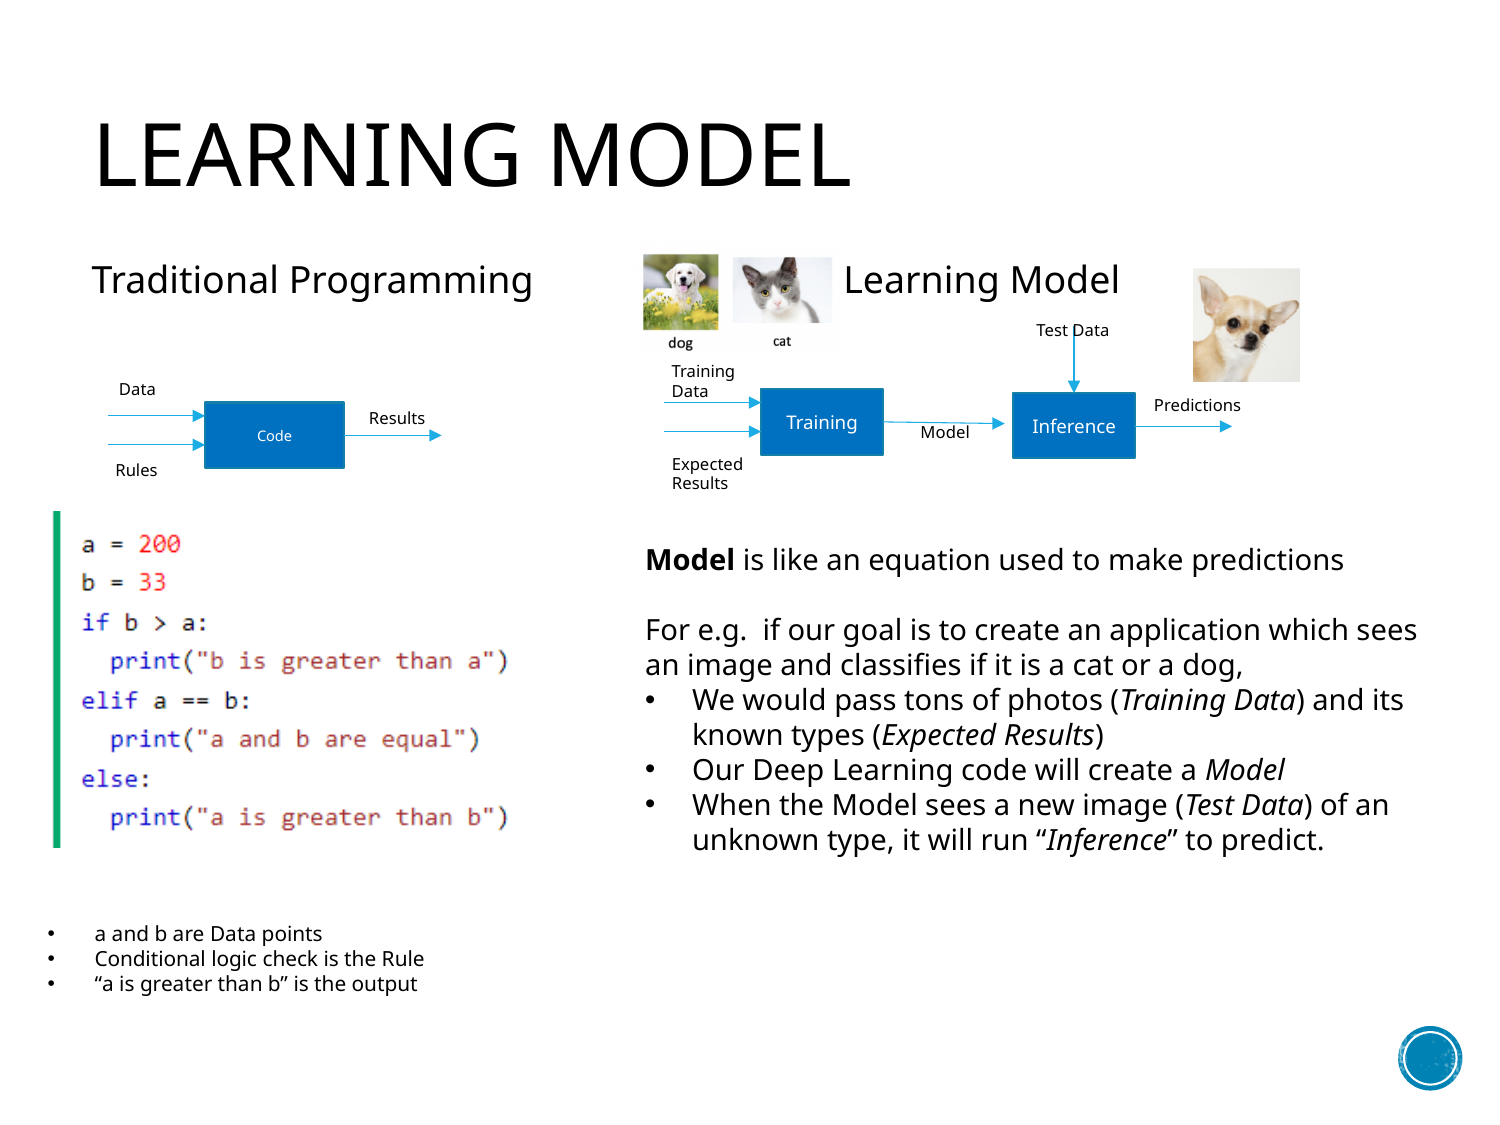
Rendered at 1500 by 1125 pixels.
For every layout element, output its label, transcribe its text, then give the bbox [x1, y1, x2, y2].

text_box Model is like an equation used to make predictions For e.g. if our goal is to create an application which sees an image and classifies if it is a cat or a dog, We would pass tons of photos (Training Data) and its known types (Expected Results) Our Deep Learning code will create a Model When the Model sees a new image (Test Data) of an unknown type, it will run “Inference” to predict. [630, 534, 1458, 899]
text_box Code [204, 401, 345, 469]
text_box a and b are Data points Conditional logic check is the Rule “a is greater than b” is the output [32, 913, 787, 1029]
text_box Rules [100, 452, 206, 488]
picture [1193, 261, 1300, 382]
text_box Results [354, 400, 449, 436]
text_box Model [892, 394, 1044, 450]
title Learning Model [77, 95, 1475, 221]
text_box Data [104, 371, 209, 406]
text_box Test Data [1021, 312, 1127, 348]
picture [635, 242, 842, 354]
text_box Training [760, 388, 884, 456]
text_box Expected Results [657, 446, 762, 501]
text_box Traditional Programming [76, 249, 634, 309]
text_box Predictions [1139, 387, 1284, 422]
text_box Inference [1012, 392, 1136, 459]
picture [52, 511, 596, 848]
text_box Learning Model [842, 248, 1500, 309]
text_box Training Data [656, 354, 762, 409]
